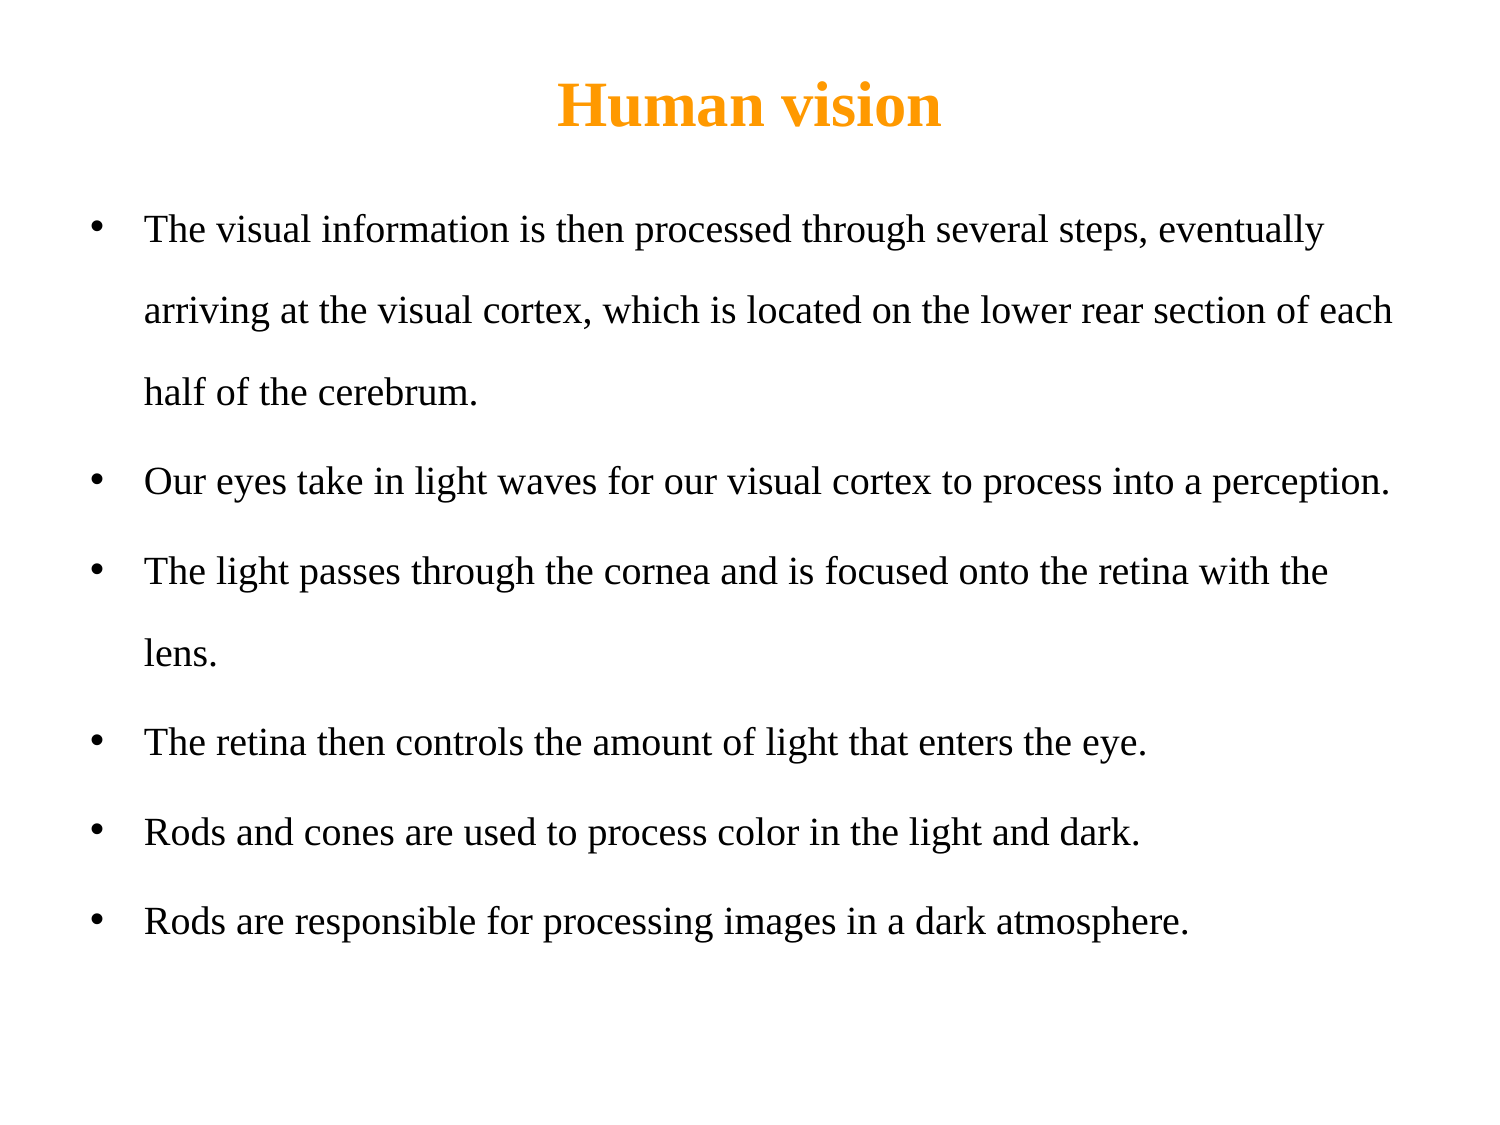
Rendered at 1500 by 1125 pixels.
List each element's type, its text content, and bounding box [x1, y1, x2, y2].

list The visual information is then processed through several steps, eventually arriving at the visual cortex, which is located on the lower rear section of each half of the cerebrum. Our eyes take in light waves for our visual cortex to process into a perception. The light passes through the cornea and is focused onto the retina with the lens. The retina then controls the amount of light that enters the eye. Rods and cones are used to process color in the light and dark. Rods are responsible for processing images in a dark atmosphere. [75, 160, 1425, 1024]
title Human vision [75, 0, 1425, 148]
